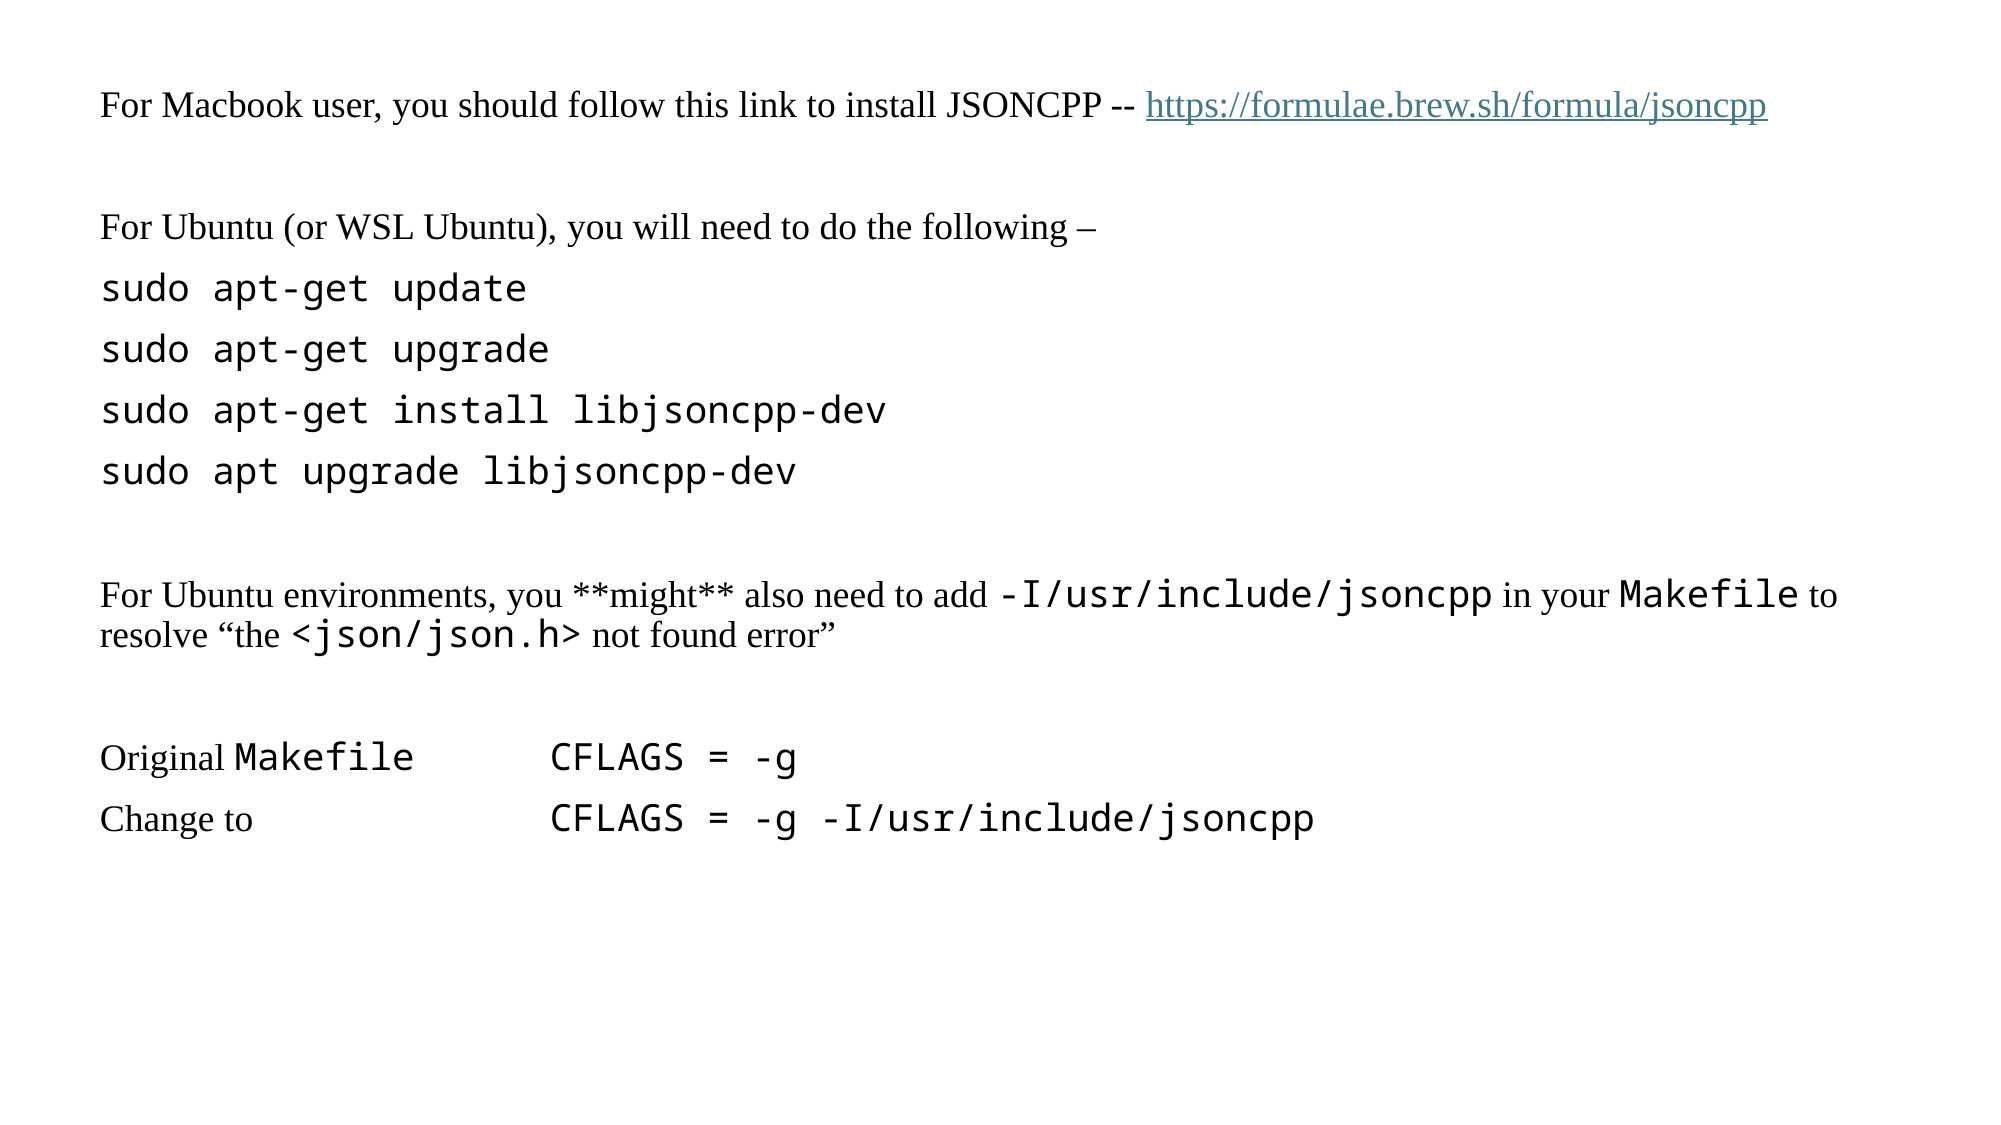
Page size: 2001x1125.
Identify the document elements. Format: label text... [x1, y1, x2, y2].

list For Macbook user, you should follow this link to install JSONCPP -- https://formulae.brew.sh/formula/jsoncpp For Ubuntu (or WSL Ubuntu), you will need to do the following – sudo apt-get update sudo apt-get upgrade sudo apt-get install libjsoncpp-dev sudo apt upgrade libjsoncpp-dev For Ubuntu environments, you **might** also need to add -I/usr/include/jsoncpp in your Makefile to resolve “the <json/json.h> not found error” Original Makefile CFLAGS = -g Change to CFLAGS = -g -I/usr/include/jsoncpp [84, 77, 1909, 1069]
